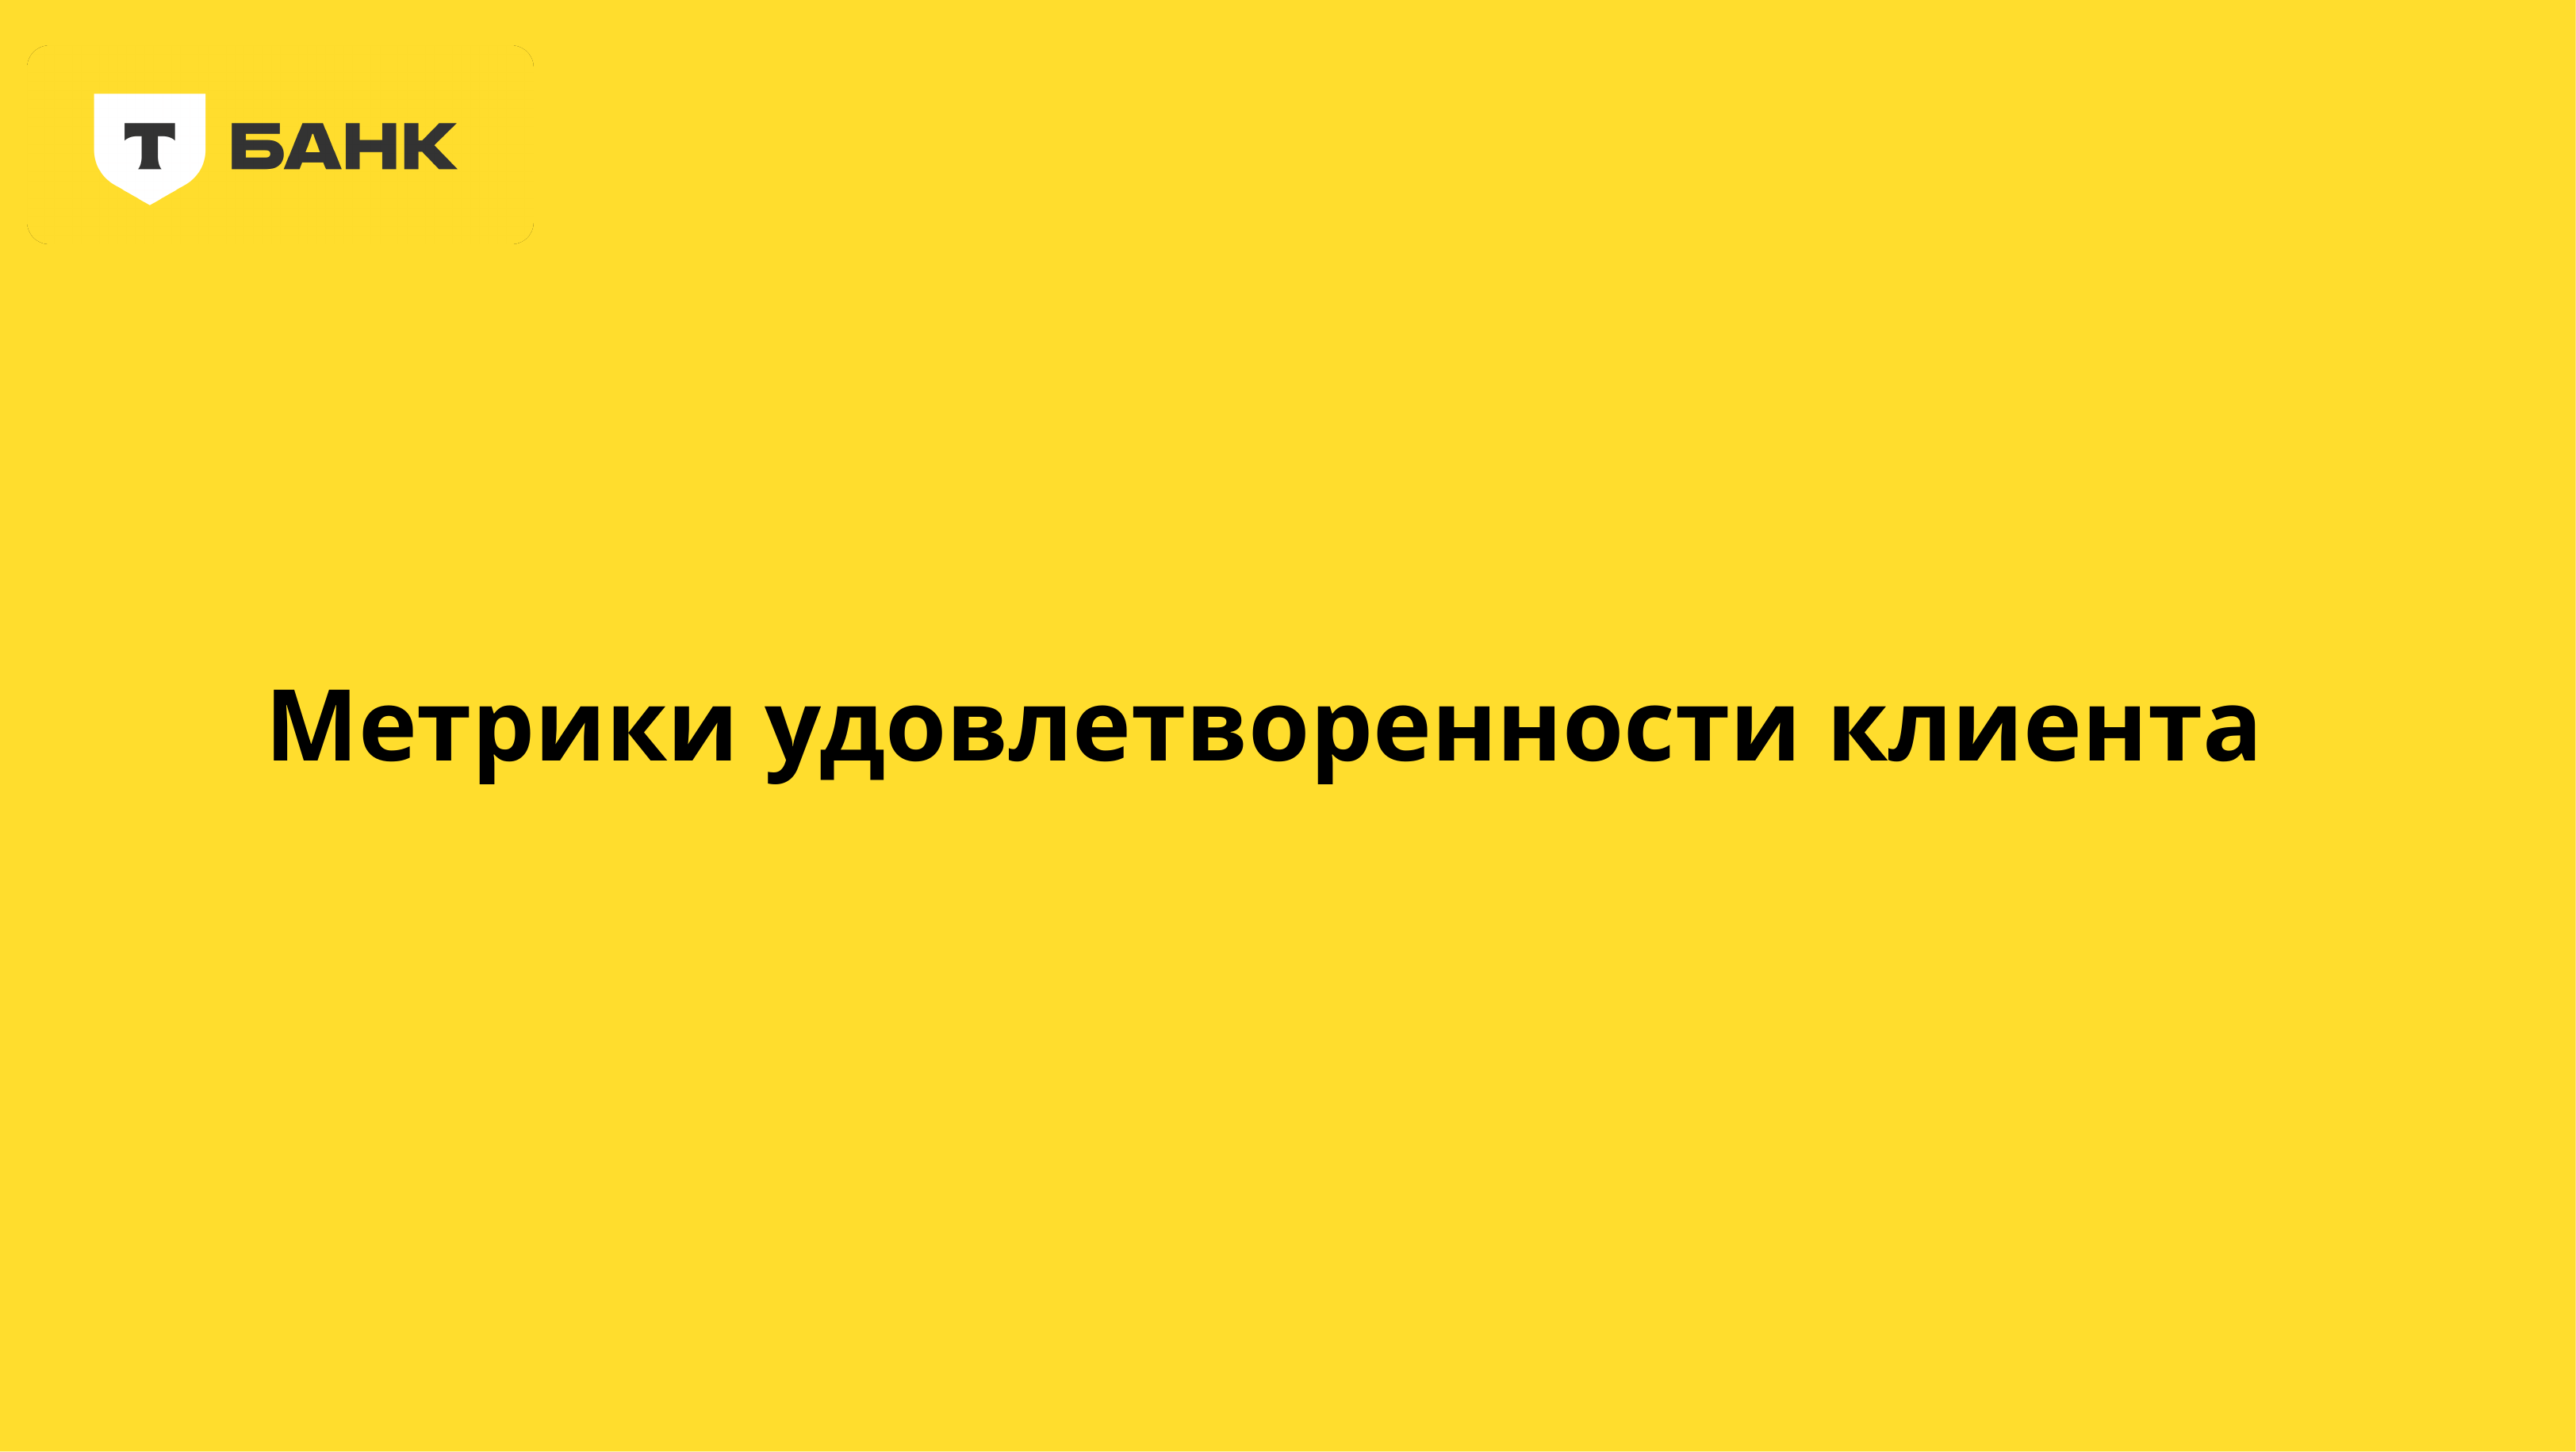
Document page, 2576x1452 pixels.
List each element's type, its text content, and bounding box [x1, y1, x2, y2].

text_box Метрики удовлетворенности клиента [234, 655, 2295, 843]
picture [27, 45, 534, 244]
